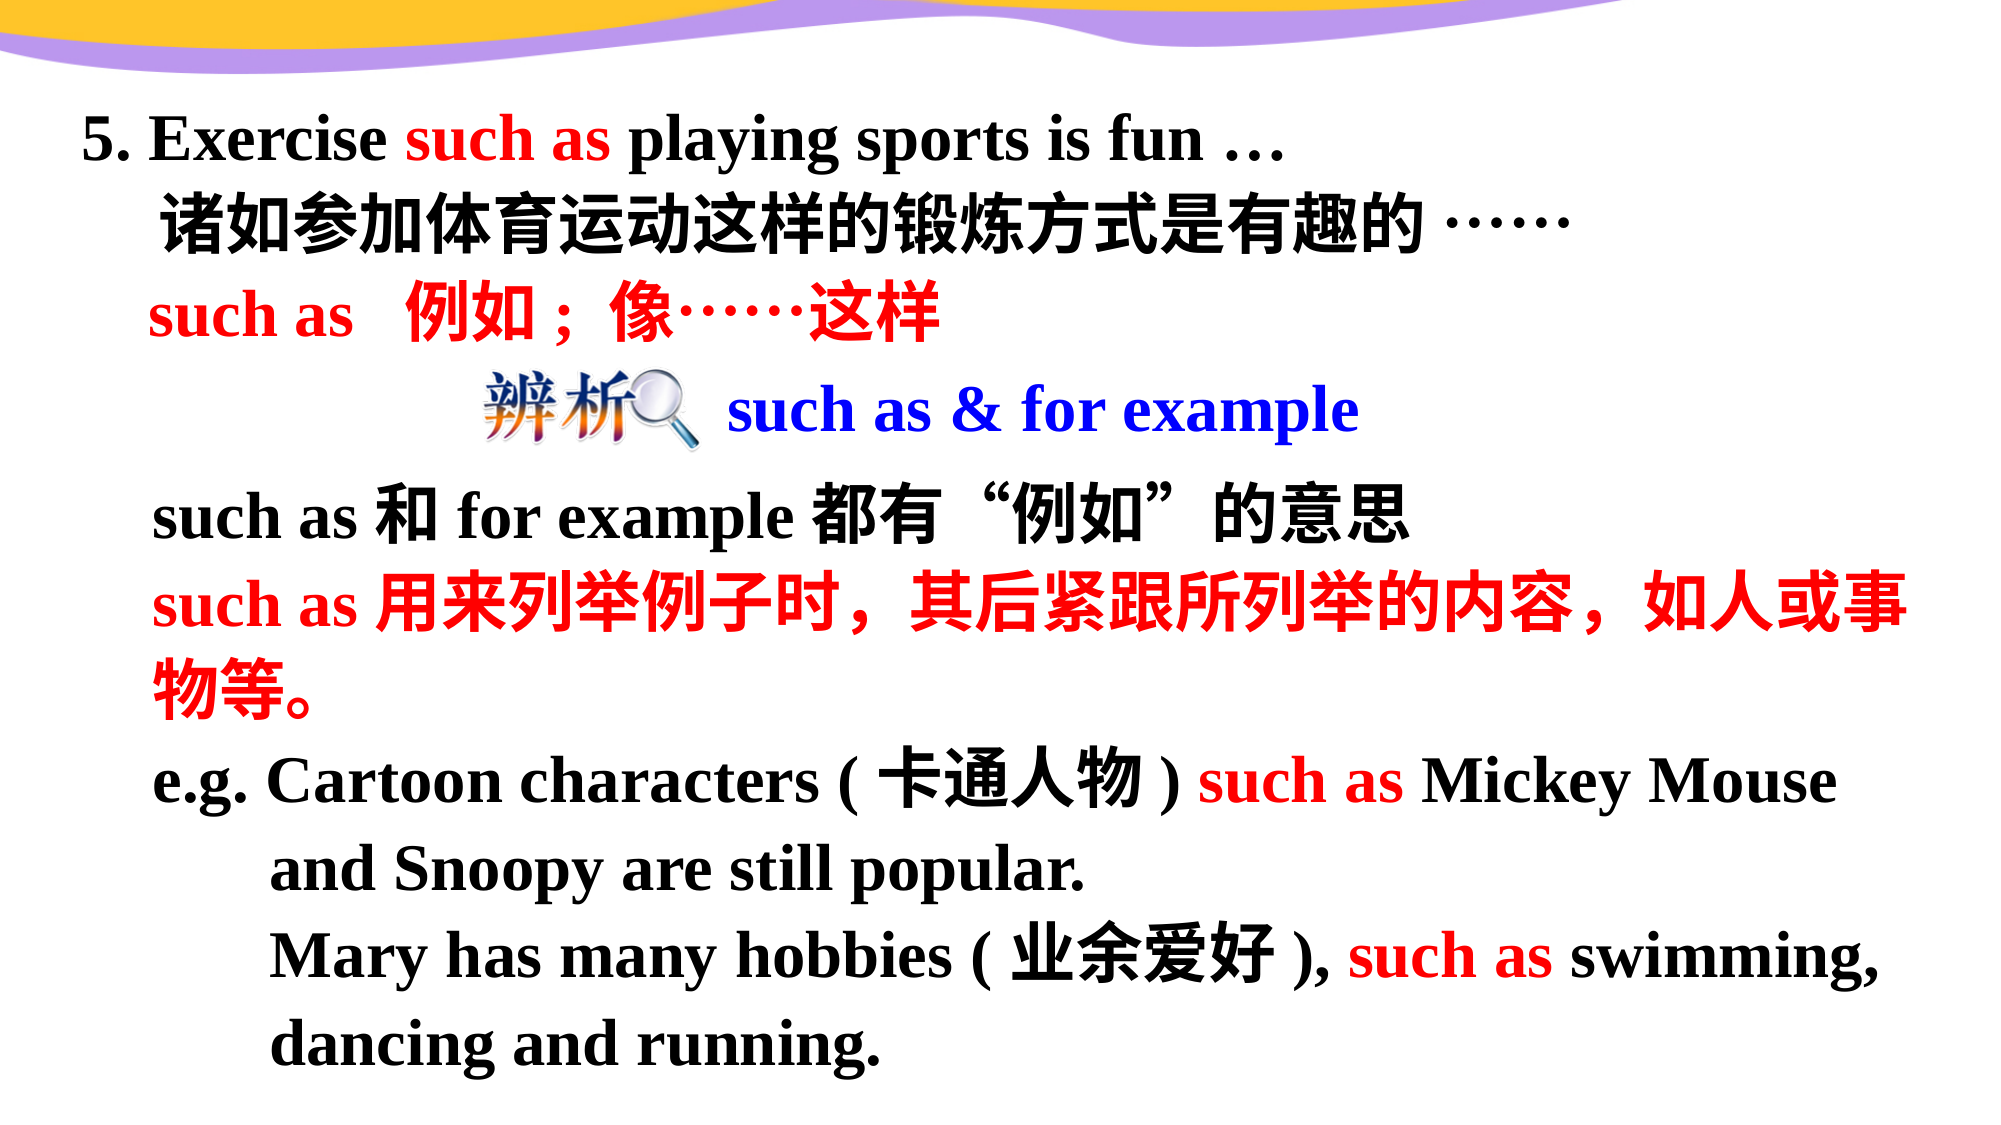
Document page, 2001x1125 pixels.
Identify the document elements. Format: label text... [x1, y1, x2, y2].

text_box 5. Exercise such as playing sports is fun … 诸如参加体育运动这样的锻炼方式是有趣的 …… such as 例如; 像……这样 [66, 78, 1668, 357]
picture [0, 0, 2001, 1125]
text_box such as和for example都有“例如”的意思 such as用来列举例子时，其后紧跟所列举的内容，如人或事物等。 e.g. Cartoon characters (卡通人物) such as Mickey Mouse and Snoopy are still popular. Mary has many hobbies (业余爱好), such as swimming, dancing and running. [137, 456, 1945, 1087]
text_box such as & for example [695, 349, 1376, 453]
